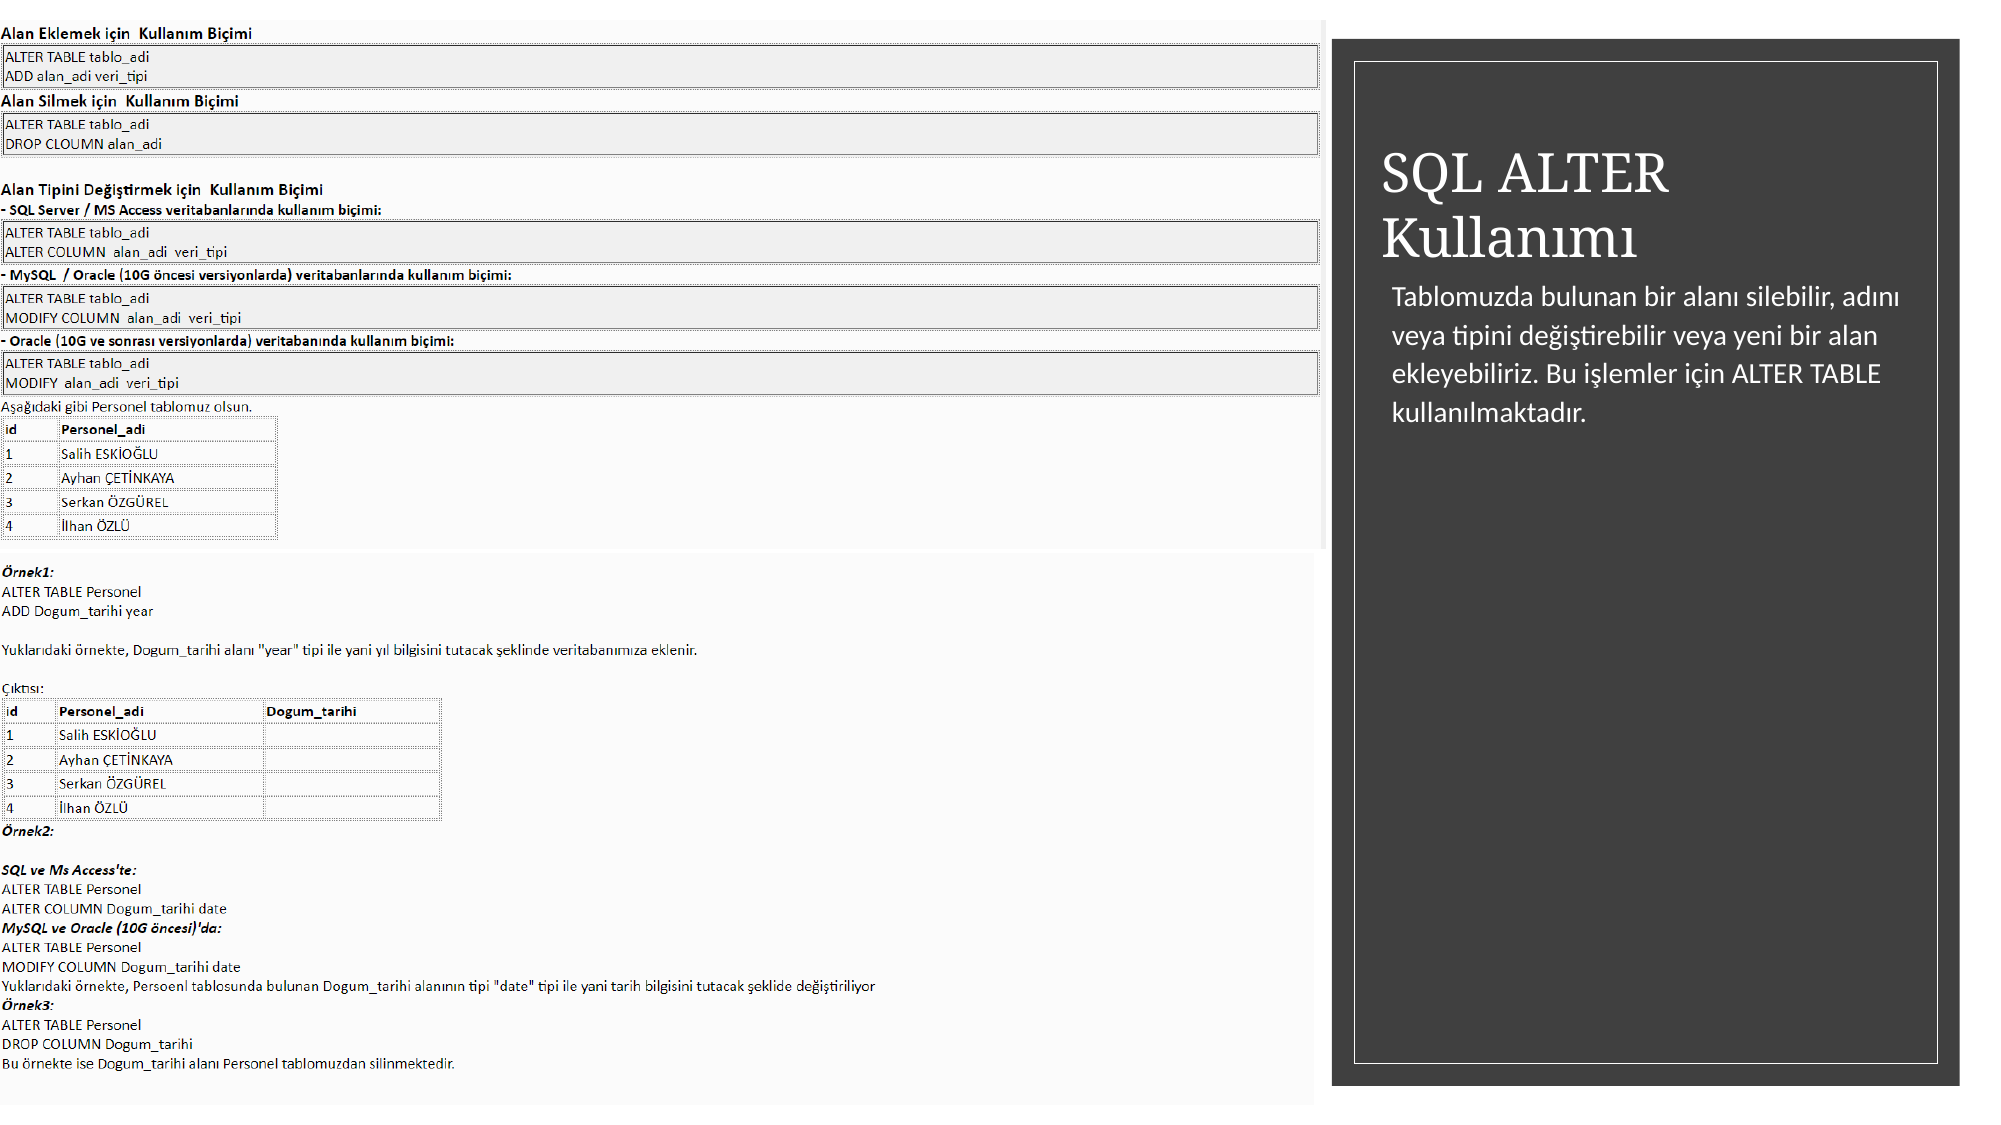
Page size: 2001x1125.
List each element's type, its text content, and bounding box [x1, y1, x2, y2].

title SQL ALTER Kullanımı [1366, 86, 1907, 276]
list Tablomuzda bulunan bir alanı silebilir, adını veya tipini değiştirebilir veya yeni bir alan ekleyebiliriz. Bu işlemler için ALTER TABLE kullanılmaktadır. [1376, 266, 1930, 1058]
picture [0, 553, 1315, 1105]
picture [0, 20, 1326, 549]
